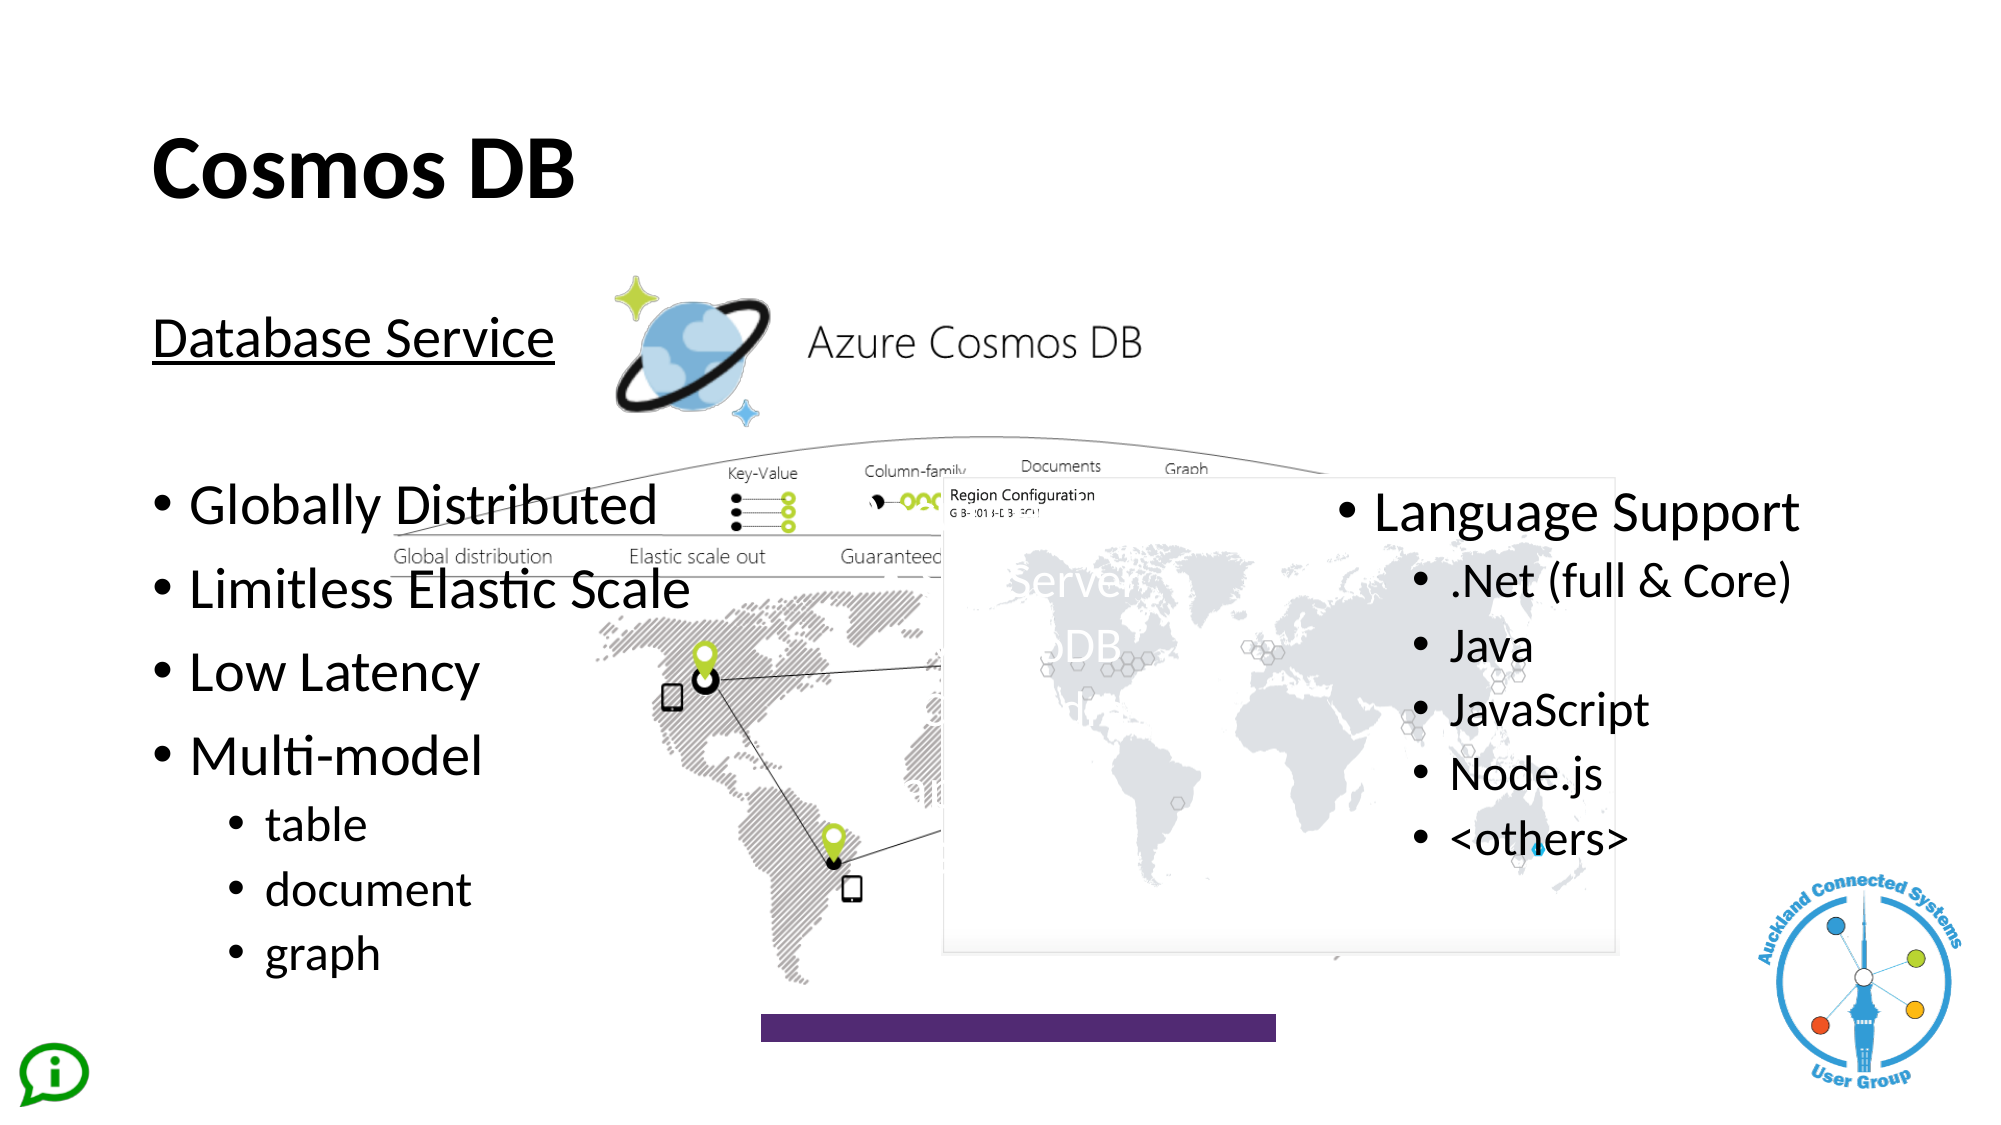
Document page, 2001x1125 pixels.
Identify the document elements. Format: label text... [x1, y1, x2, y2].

picture [1754, 866, 1971, 1103]
picture [18, 1041, 90, 1107]
text_box Cosmos DB [137, 59, 1863, 278]
text_box [761, 1014, 1276, 1042]
text_box Language Support .Net (full & Core) Java JavaScript Node.js <others> [1667, 299, 1918, 1014]
picture [333, 213, 1667, 1014]
list Database Service Globally Distributed Limitless Elastic Scale Low Latency Multi-model table document graph [137, 299, 333, 1014]
